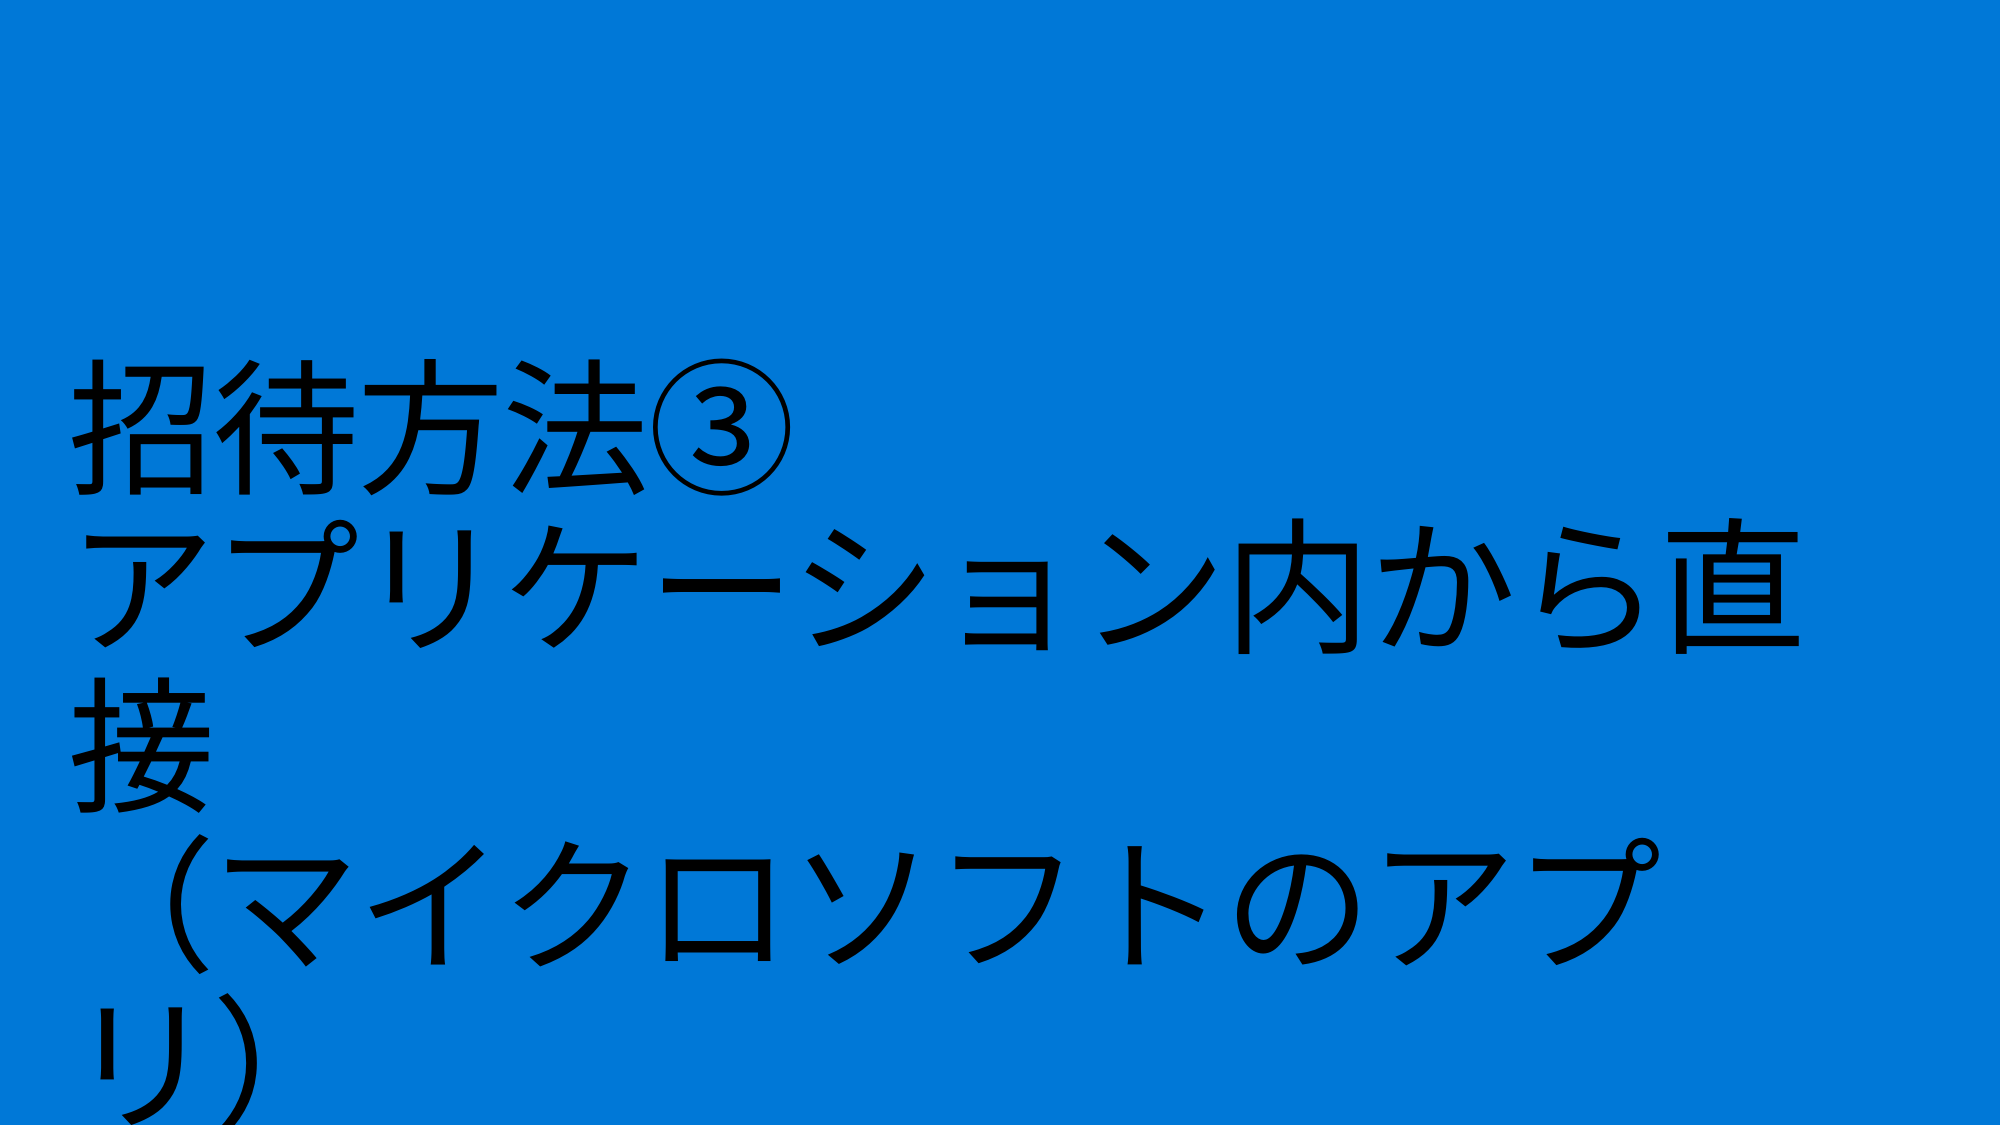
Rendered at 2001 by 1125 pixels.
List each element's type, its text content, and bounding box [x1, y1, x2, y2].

title 招待方法③ アプリケーション内から直接 （マイクロソフトのアプリ） [44, 341, 1956, 854]
